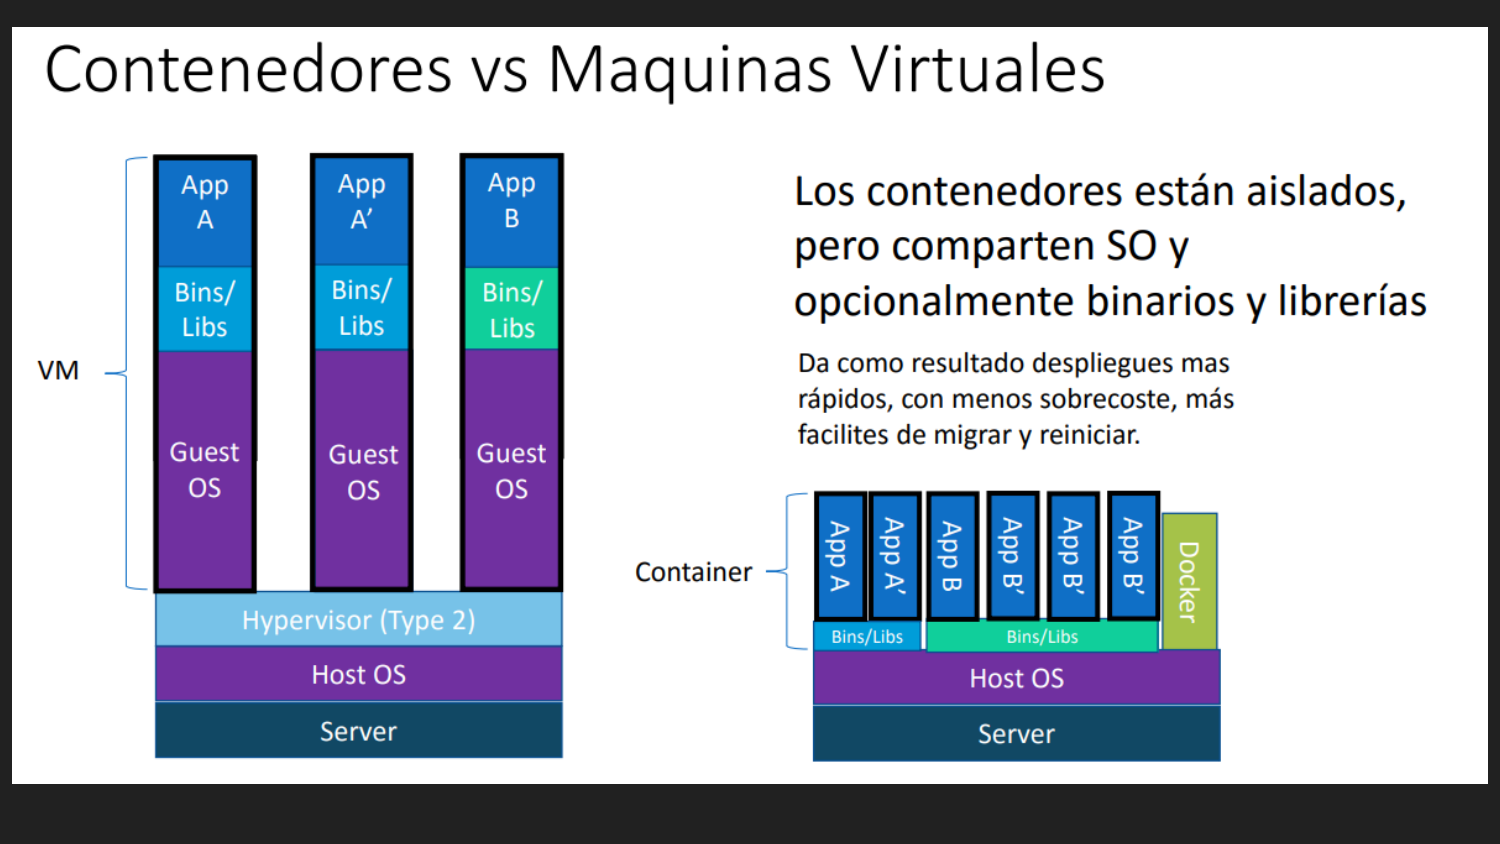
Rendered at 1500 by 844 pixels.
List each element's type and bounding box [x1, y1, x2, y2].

picture [12, 27, 1488, 784]
